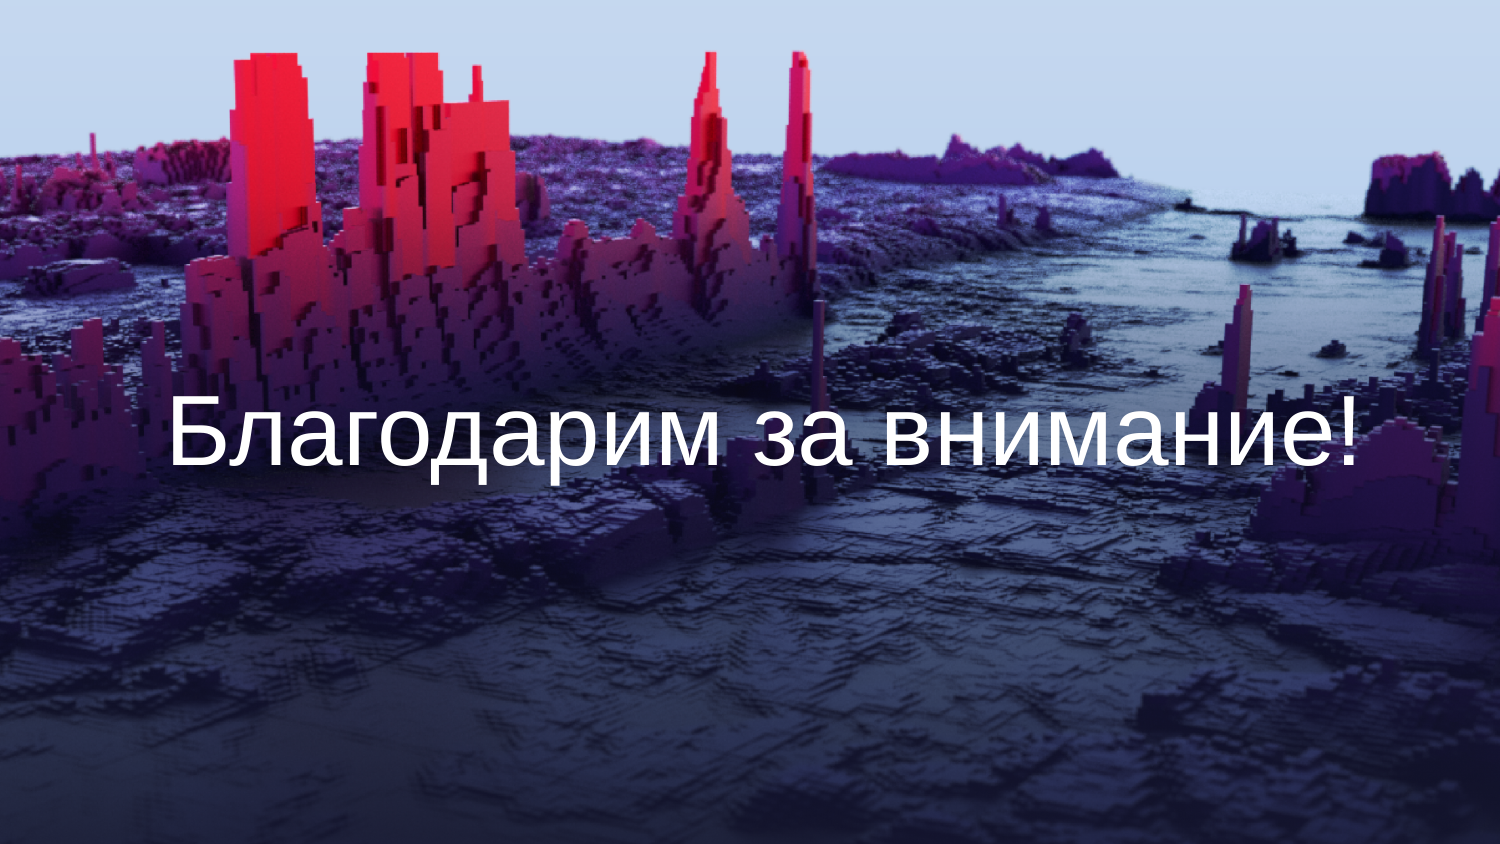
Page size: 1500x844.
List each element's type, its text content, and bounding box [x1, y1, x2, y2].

text_box Благодарим за внимание! [157, 358, 1372, 494]
picture [0, 0, 1500, 844]
